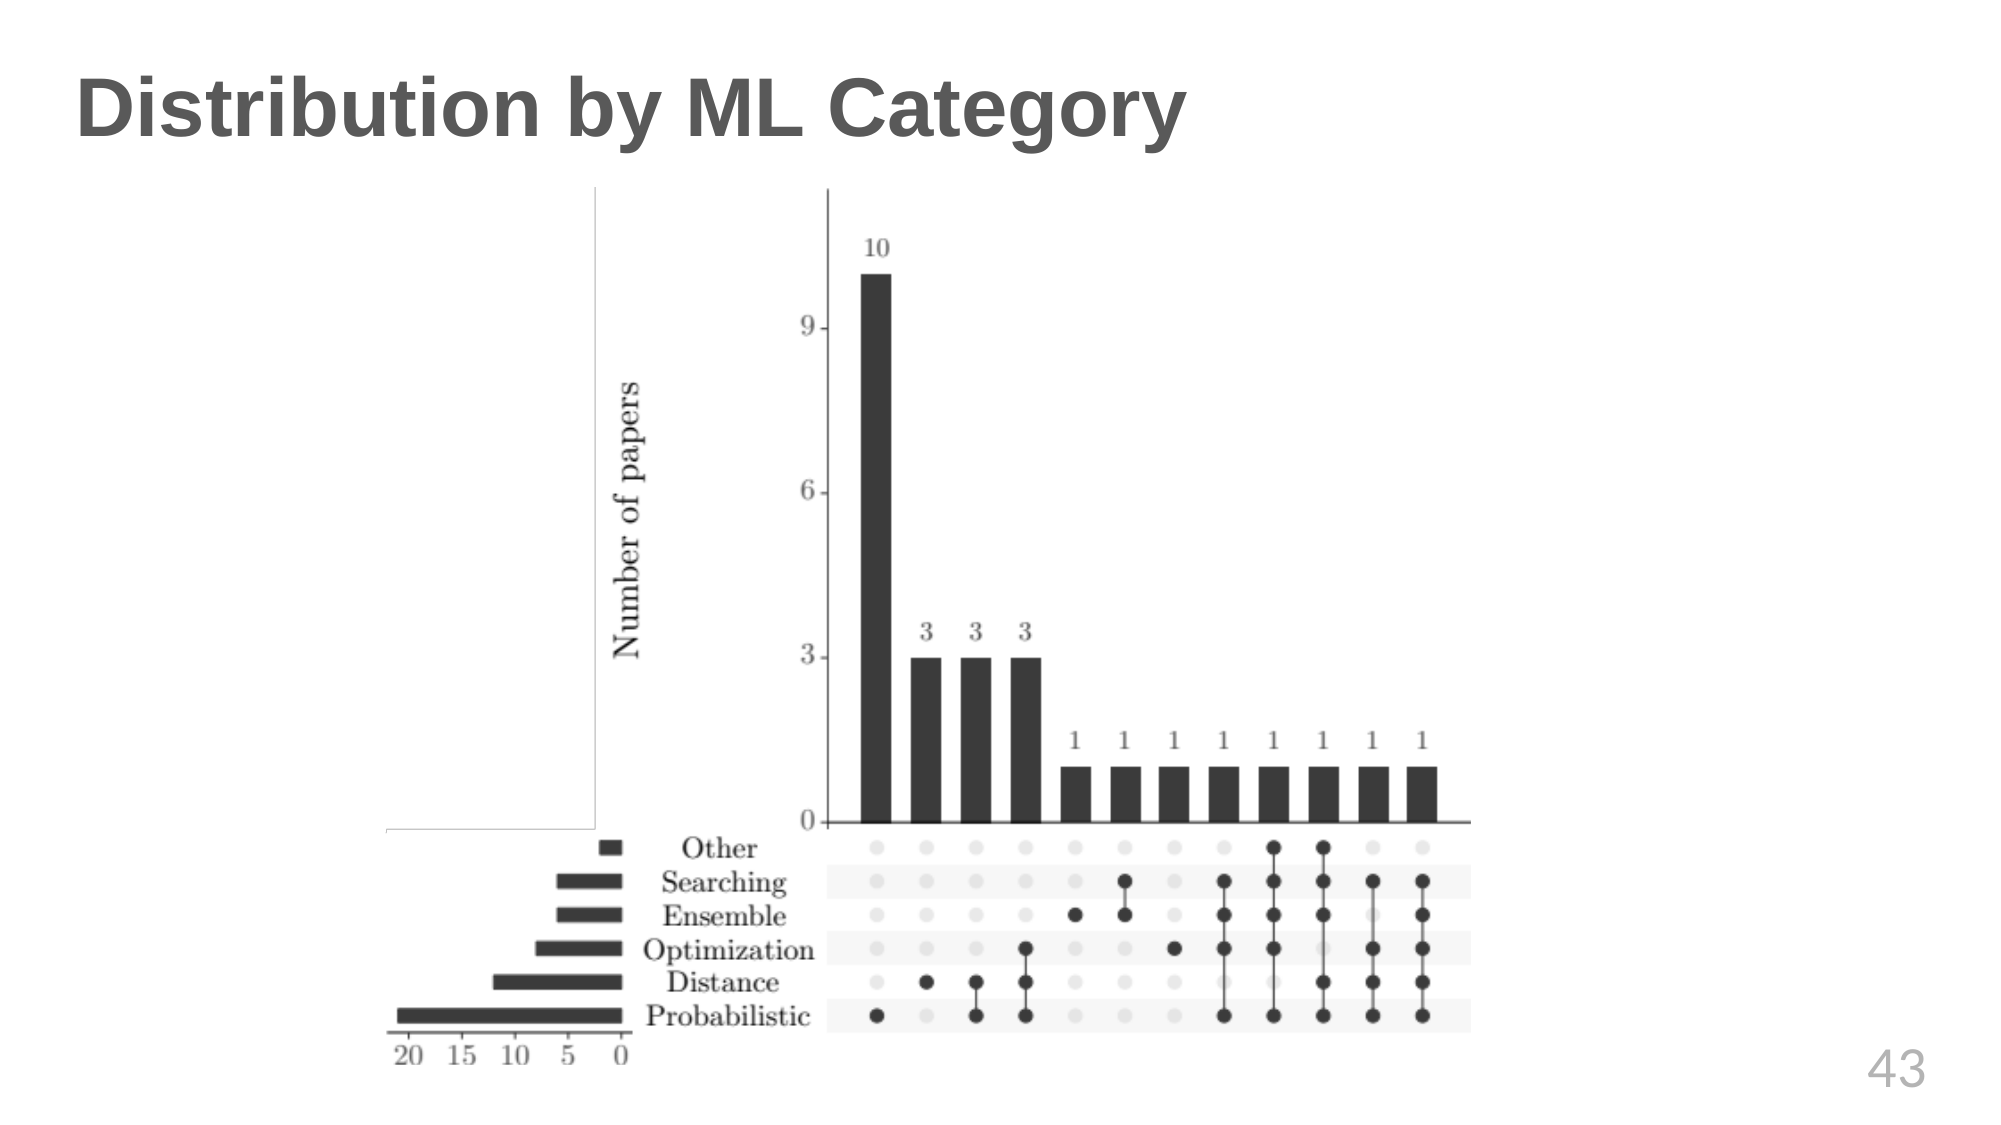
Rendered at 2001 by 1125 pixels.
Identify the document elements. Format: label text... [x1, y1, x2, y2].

text_box 33 [1785, 1034, 1942, 1095]
picture [385, 187, 1472, 1065]
text_box Distribution by ML Category [61, 59, 1967, 160]
